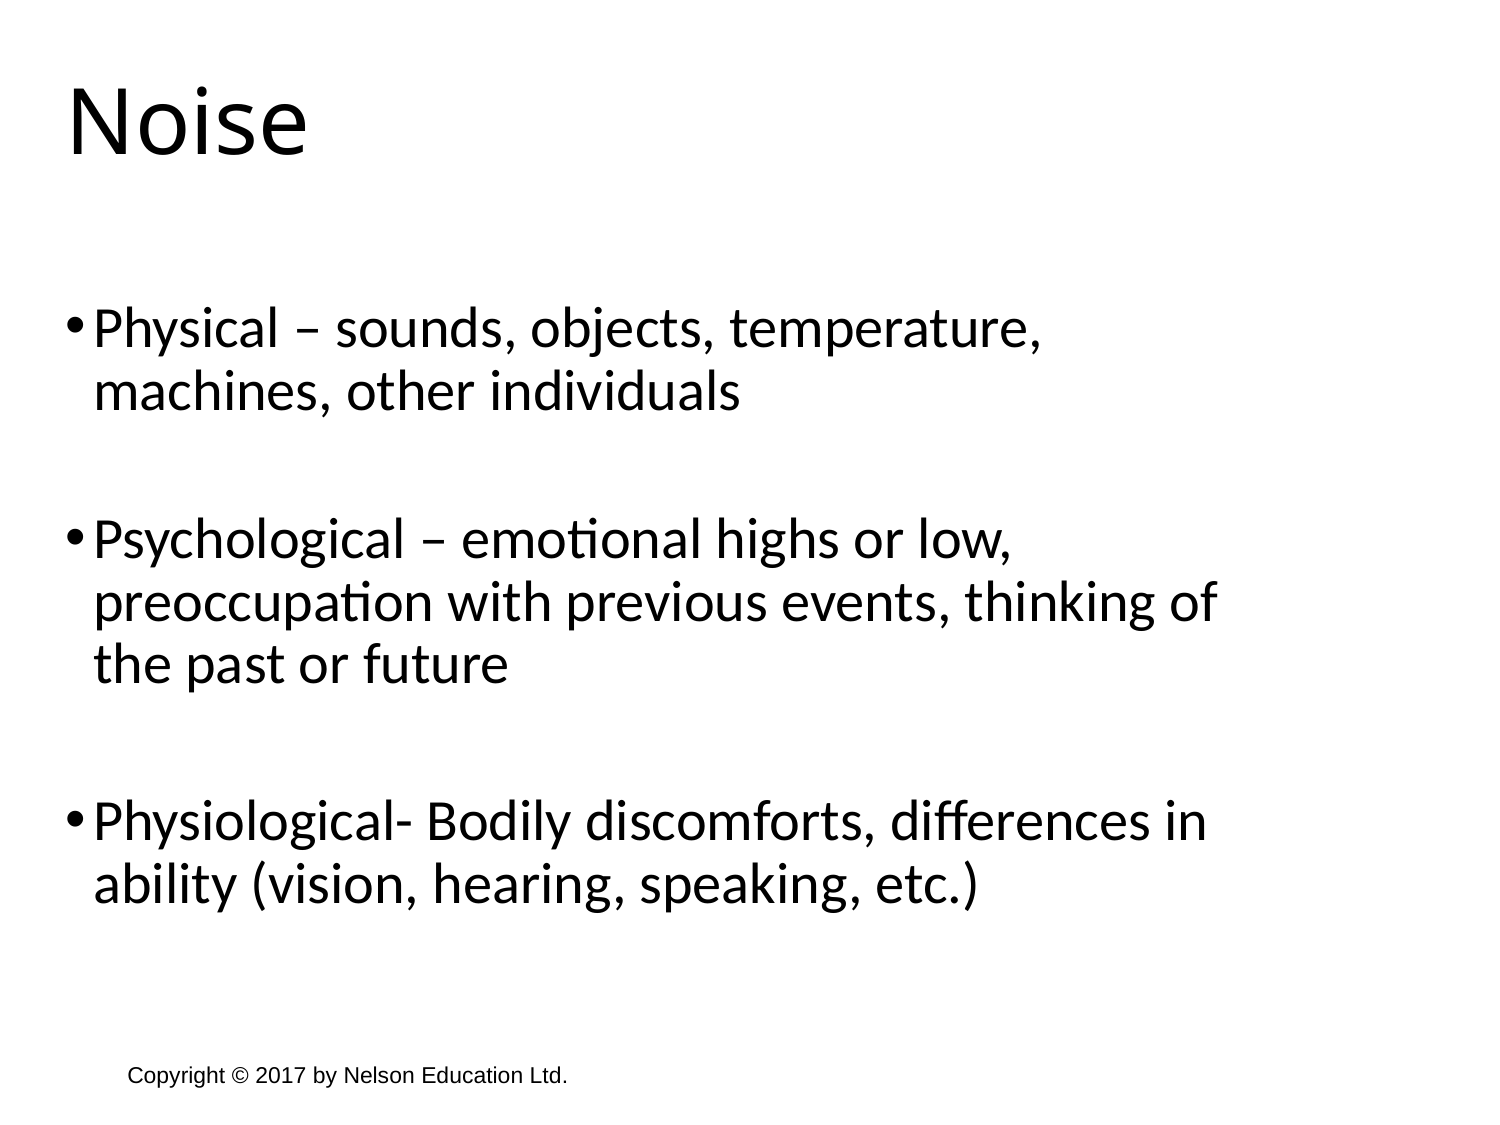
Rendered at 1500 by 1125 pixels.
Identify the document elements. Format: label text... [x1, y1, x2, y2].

list Physical – sounds, objects, temperature, machines, other individuals Psychological – emotional highs or low, preoccupation with previous events, thinking of the past or future Physiological- Bodily discomforts, differences in ability (vision, hearing, speaking, etc.) [50, 289, 1277, 953]
text_box Noise [50, 67, 1424, 197]
